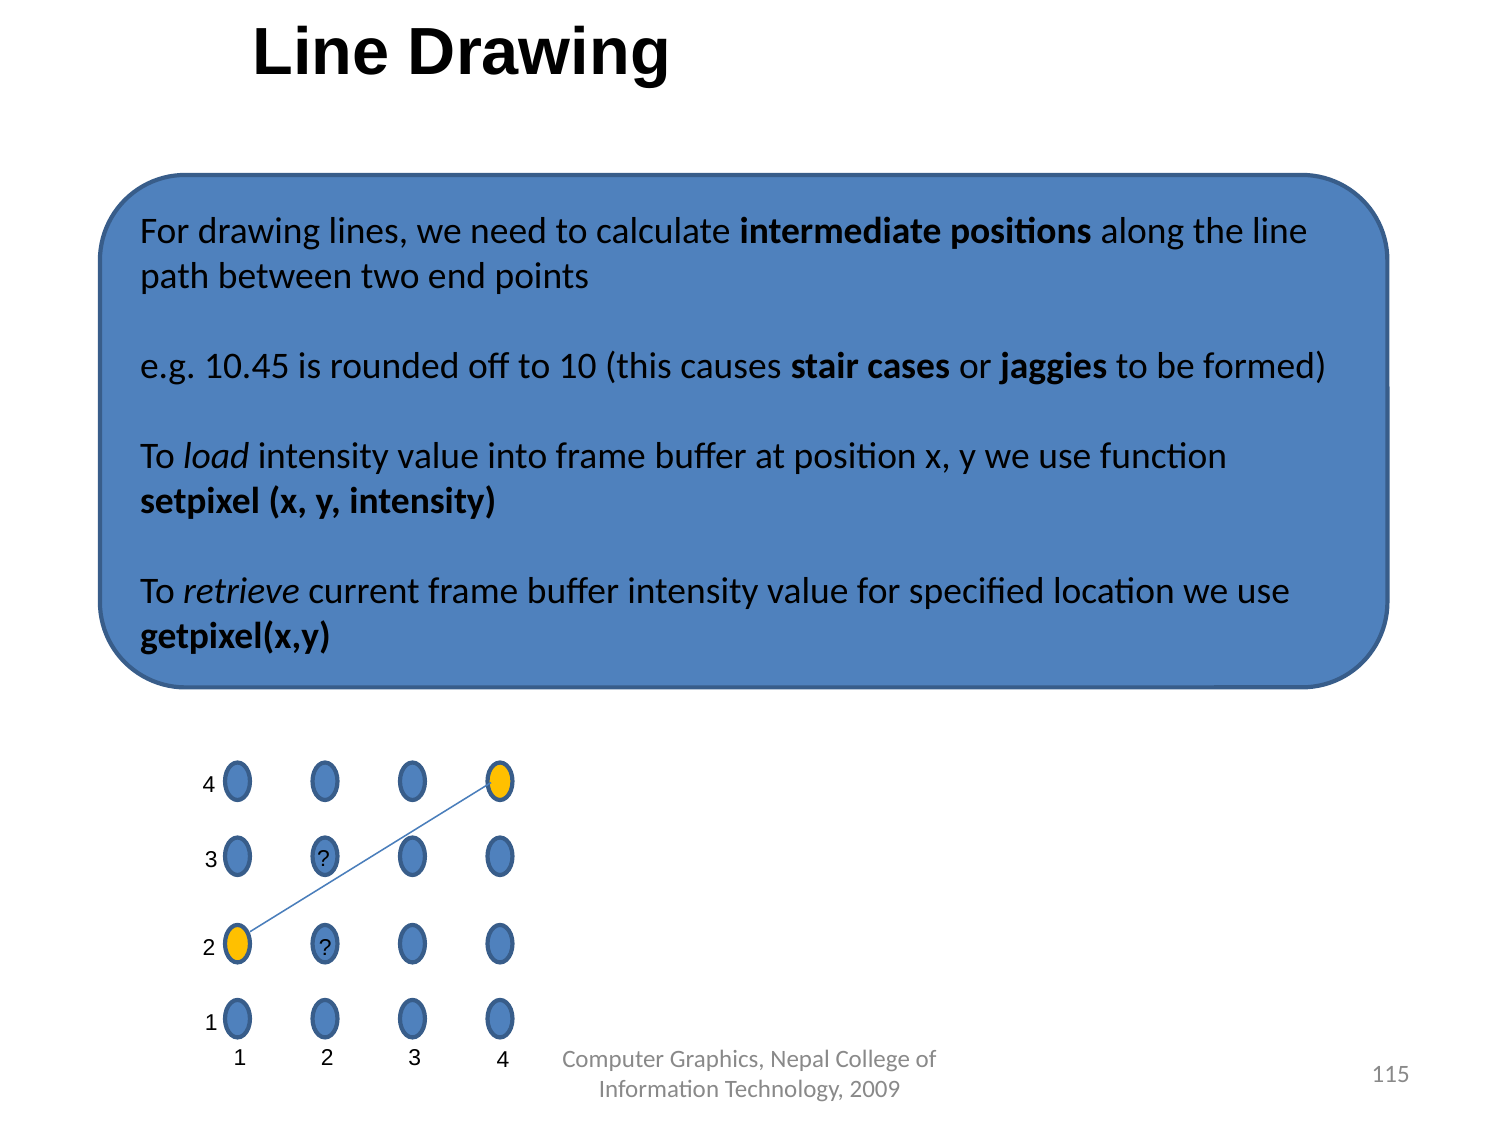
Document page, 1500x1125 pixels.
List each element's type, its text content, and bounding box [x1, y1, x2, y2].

text_box [399, 999, 425, 1035]
text_box 3 [393, 1035, 437, 1078]
text_box [400, 762, 425, 780]
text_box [249, 782, 492, 932]
text_box [231, 924, 250, 963]
text_box [233, 837, 244, 876]
text_box 1 [189, 999, 233, 1043]
text_box 2 [305, 1035, 350, 1078]
text_box [487, 999, 513, 1037]
text_box [231, 762, 250, 801]
text_box ‹#› [1074, 1042, 1425, 1103]
text_box [233, 999, 250, 1035]
text_box [399, 941, 425, 963]
text_box [487, 762, 513, 801]
text_box [312, 999, 338, 1035]
text_box [487, 924, 513, 963]
text_box [312, 762, 338, 780]
text_box For drawing lines, we need to calculate intermediate positions along the line path between two end points e.g. 10.45 is rounded off to 10 (this causes stair cases or jaggies to be formed) To load intensity value into frame buffer at position x, y we use function setpixel (x, y, intensity) To retrieve current frame buffer intensity value for specified location we use getpixel(x,y) [99, 174, 1388, 688]
text_box Line Drawing [237, 0, 690, 175]
text_box 2 [187, 924, 231, 968]
text_box Computer Graphics, Nepal College of Information Technology, 2009 [512, 1042, 988, 1103]
text_box 3 [189, 837, 233, 880]
text_box ? [303, 941, 348, 968]
text_box 4 [481, 1037, 525, 1080]
text_box 1 [218, 1035, 262, 1078]
text_box 4 [187, 762, 231, 805]
text_box [496, 837, 513, 876]
